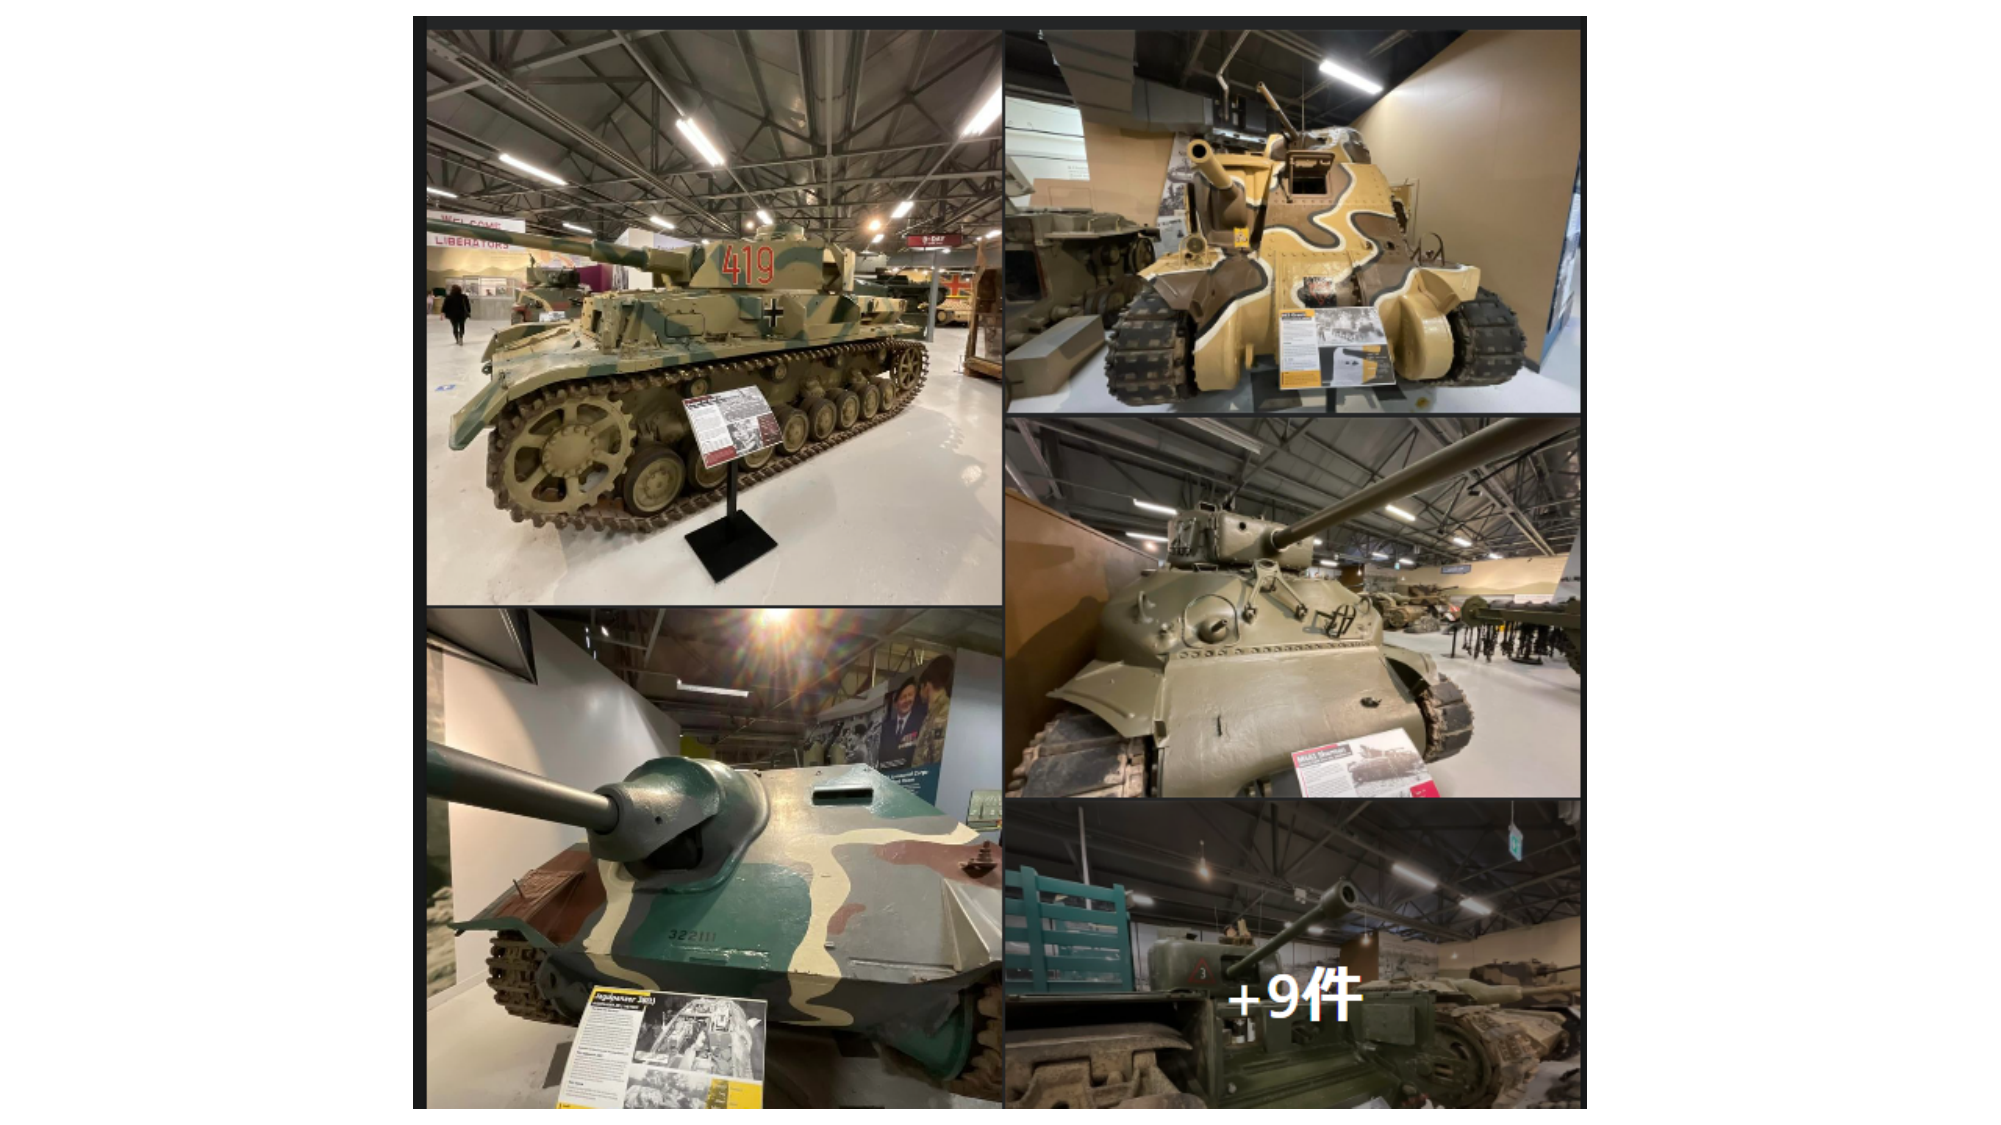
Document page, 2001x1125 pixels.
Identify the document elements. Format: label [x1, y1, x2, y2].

picture [413, 16, 1587, 1109]
